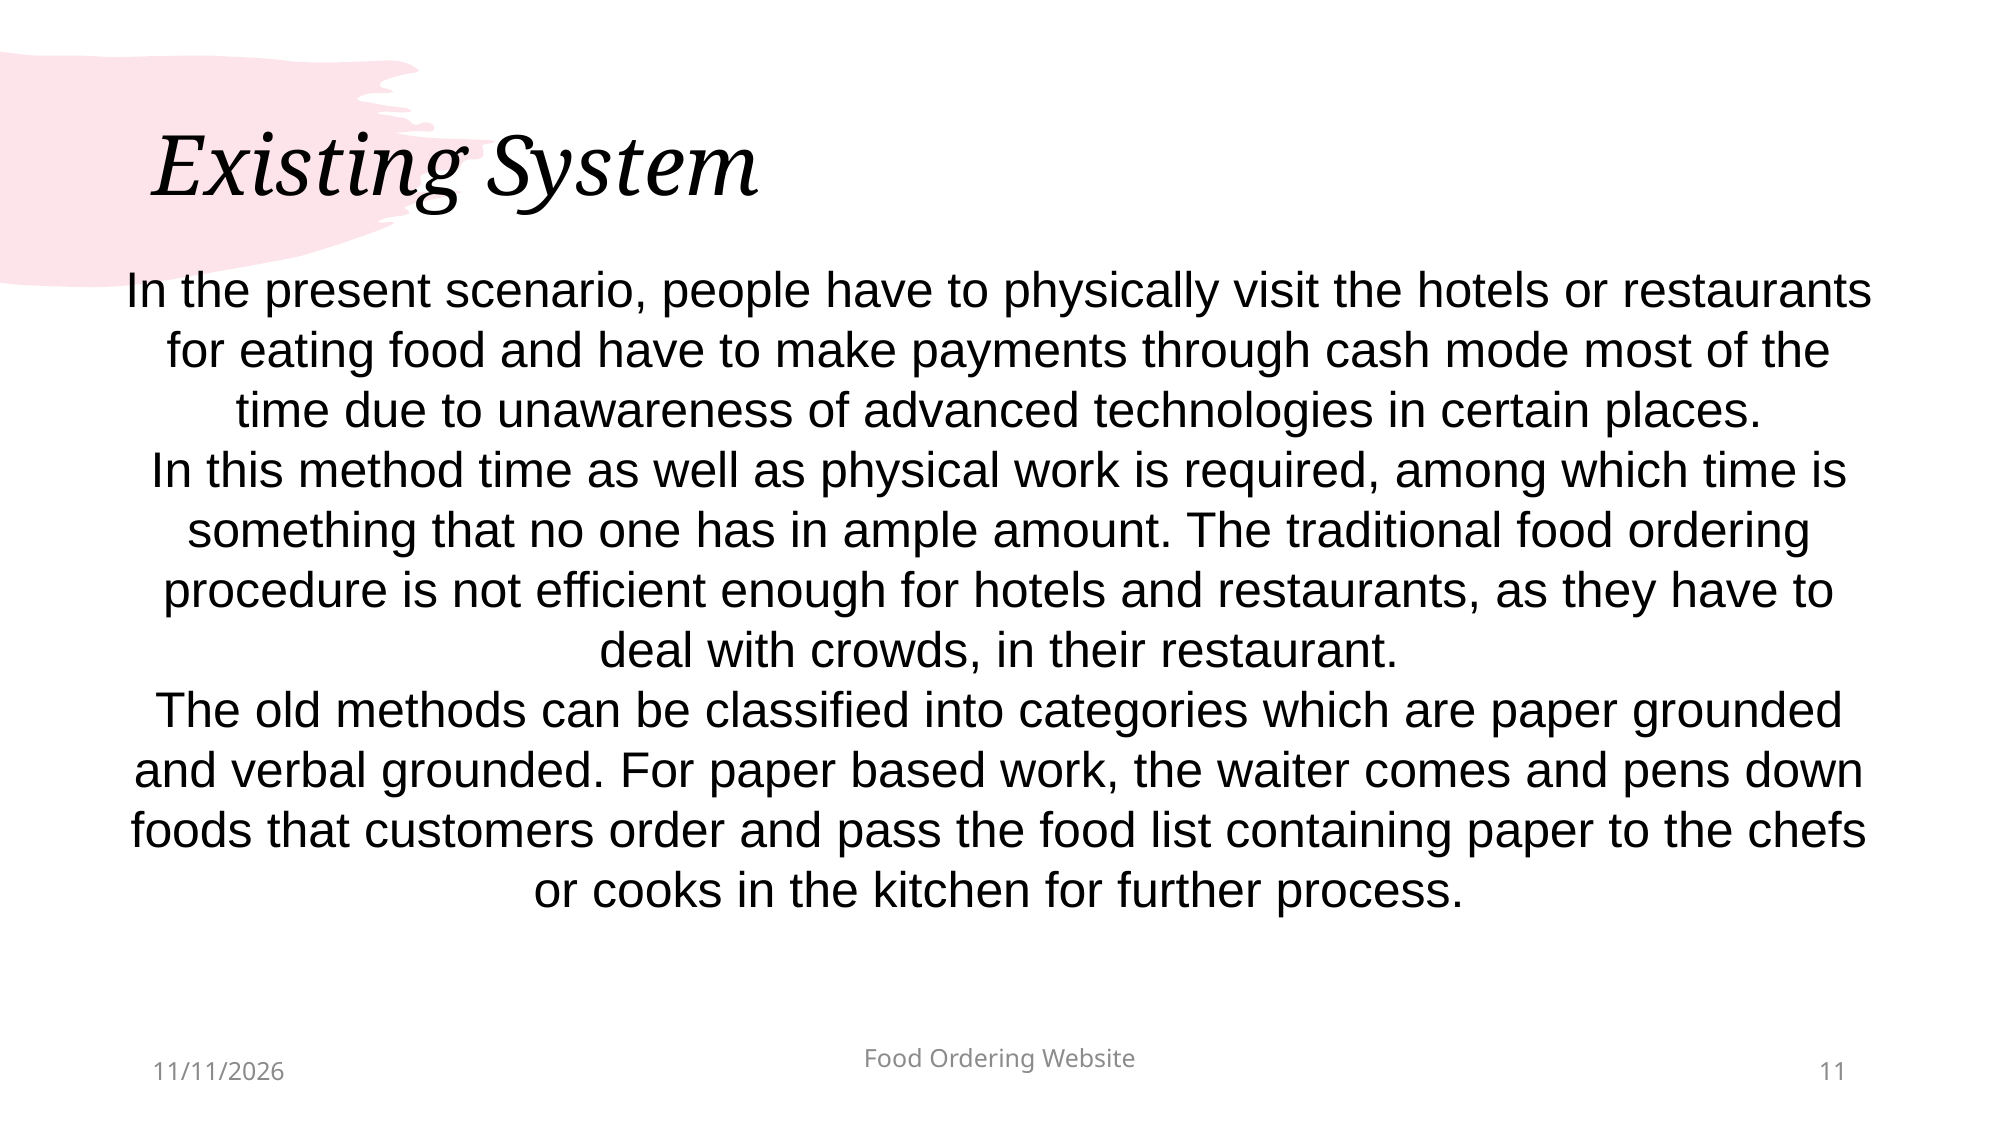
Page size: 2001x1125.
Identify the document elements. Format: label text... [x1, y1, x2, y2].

text_box In the present scenario, people have to physically visit the hotels or restaurants for eating food and have to make payments through cash mode most of the time due to unawareness of advanced technologies in certain places. In this method time as well as physical work is required, among which time is something that no one has in ample amount. The traditional food ordering procedure is not efficient enough for hotels and restaurants, as they have to deal with crowds, in their restaurant. The old methods can be classified into categories which are paper grounded and verbal grounded. For paper based work, the waiter comes and pens down foods that customers order and pass the food list containing paper to the chefs or cooks in the kitchen for further process. [98, 249, 1901, 985]
footer Food Ordering Website [662, 1042, 1338, 1103]
slide_number 11 [1412, 1042, 1863, 1103]
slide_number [137, 1042, 588, 1103]
title Existing System [137, 59, 1863, 249]
